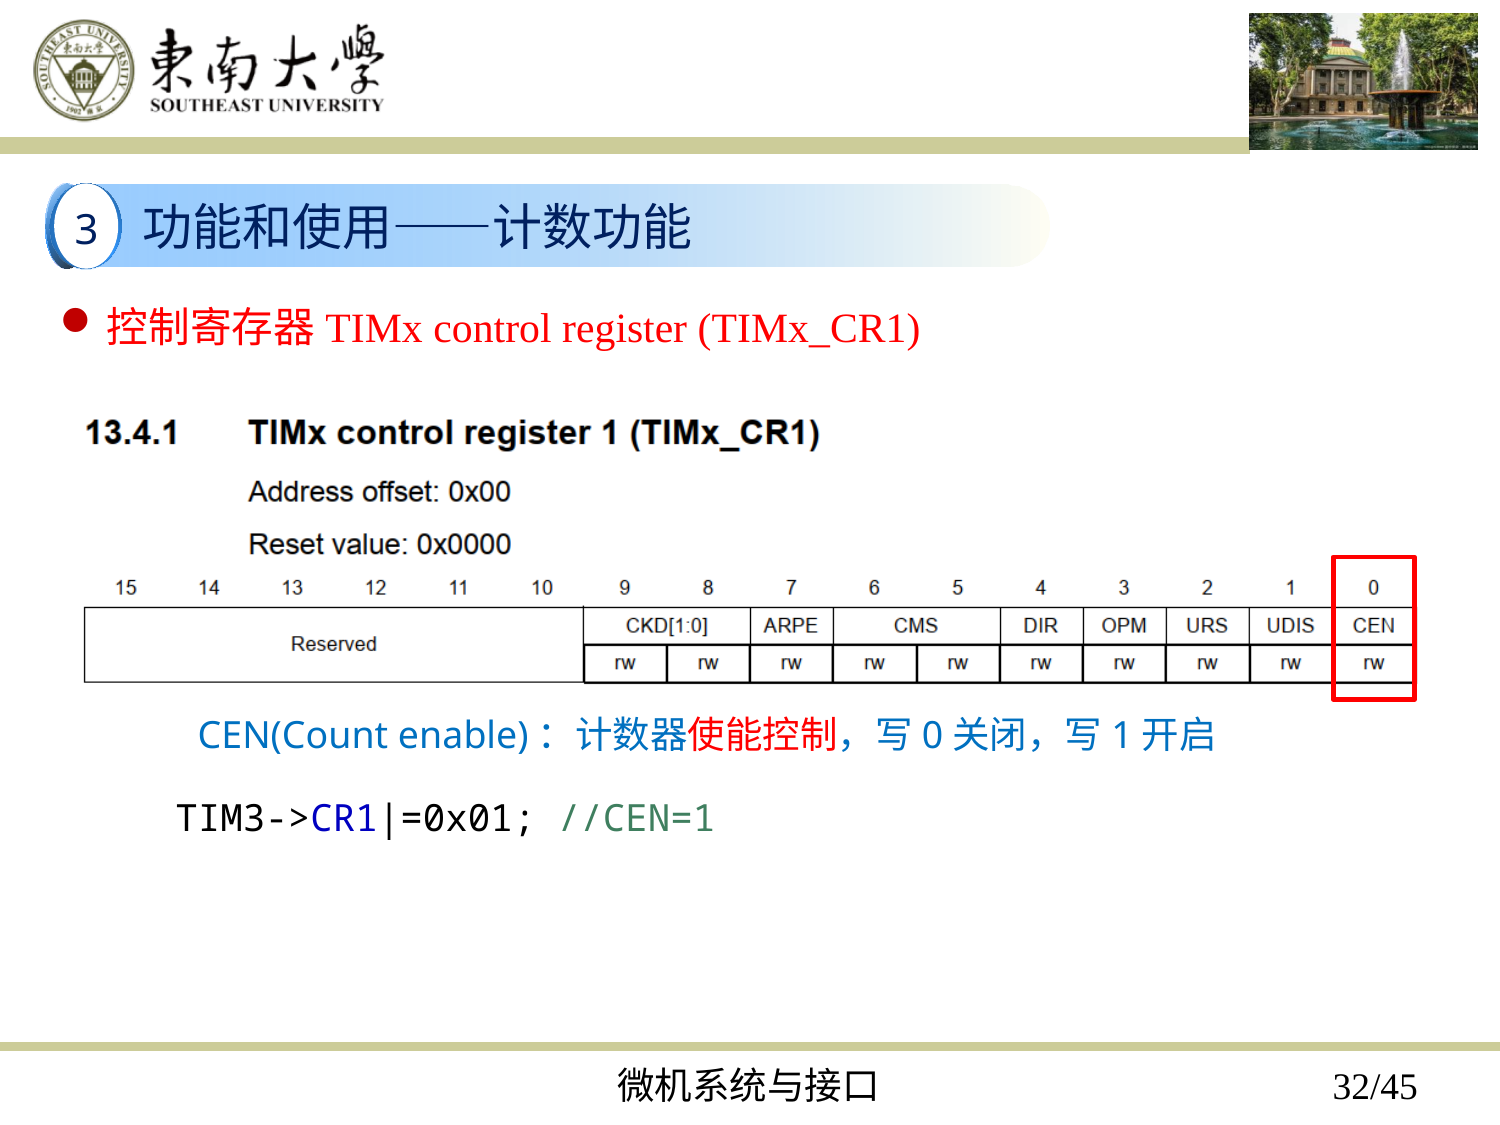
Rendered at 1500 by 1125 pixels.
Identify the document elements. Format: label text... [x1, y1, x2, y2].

picture [29, 9, 394, 127]
text_box TIM3->CR1|=0x01; //CEN=1 [138, 786, 731, 847]
text_box CEN(Count enable)：计数器使能控制，写0关闭，写1开启 [182, 708, 1341, 764]
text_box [44, 183, 1129, 270]
text_box [222, 23, 1102, 129]
text_box 控制寄存器TIMx control register (TIMx_CR1) [45, 290, 1459, 358]
picture [0, 1042, 1500, 1051]
picture [0, 13, 1478, 154]
picture [67, 405, 1433, 700]
